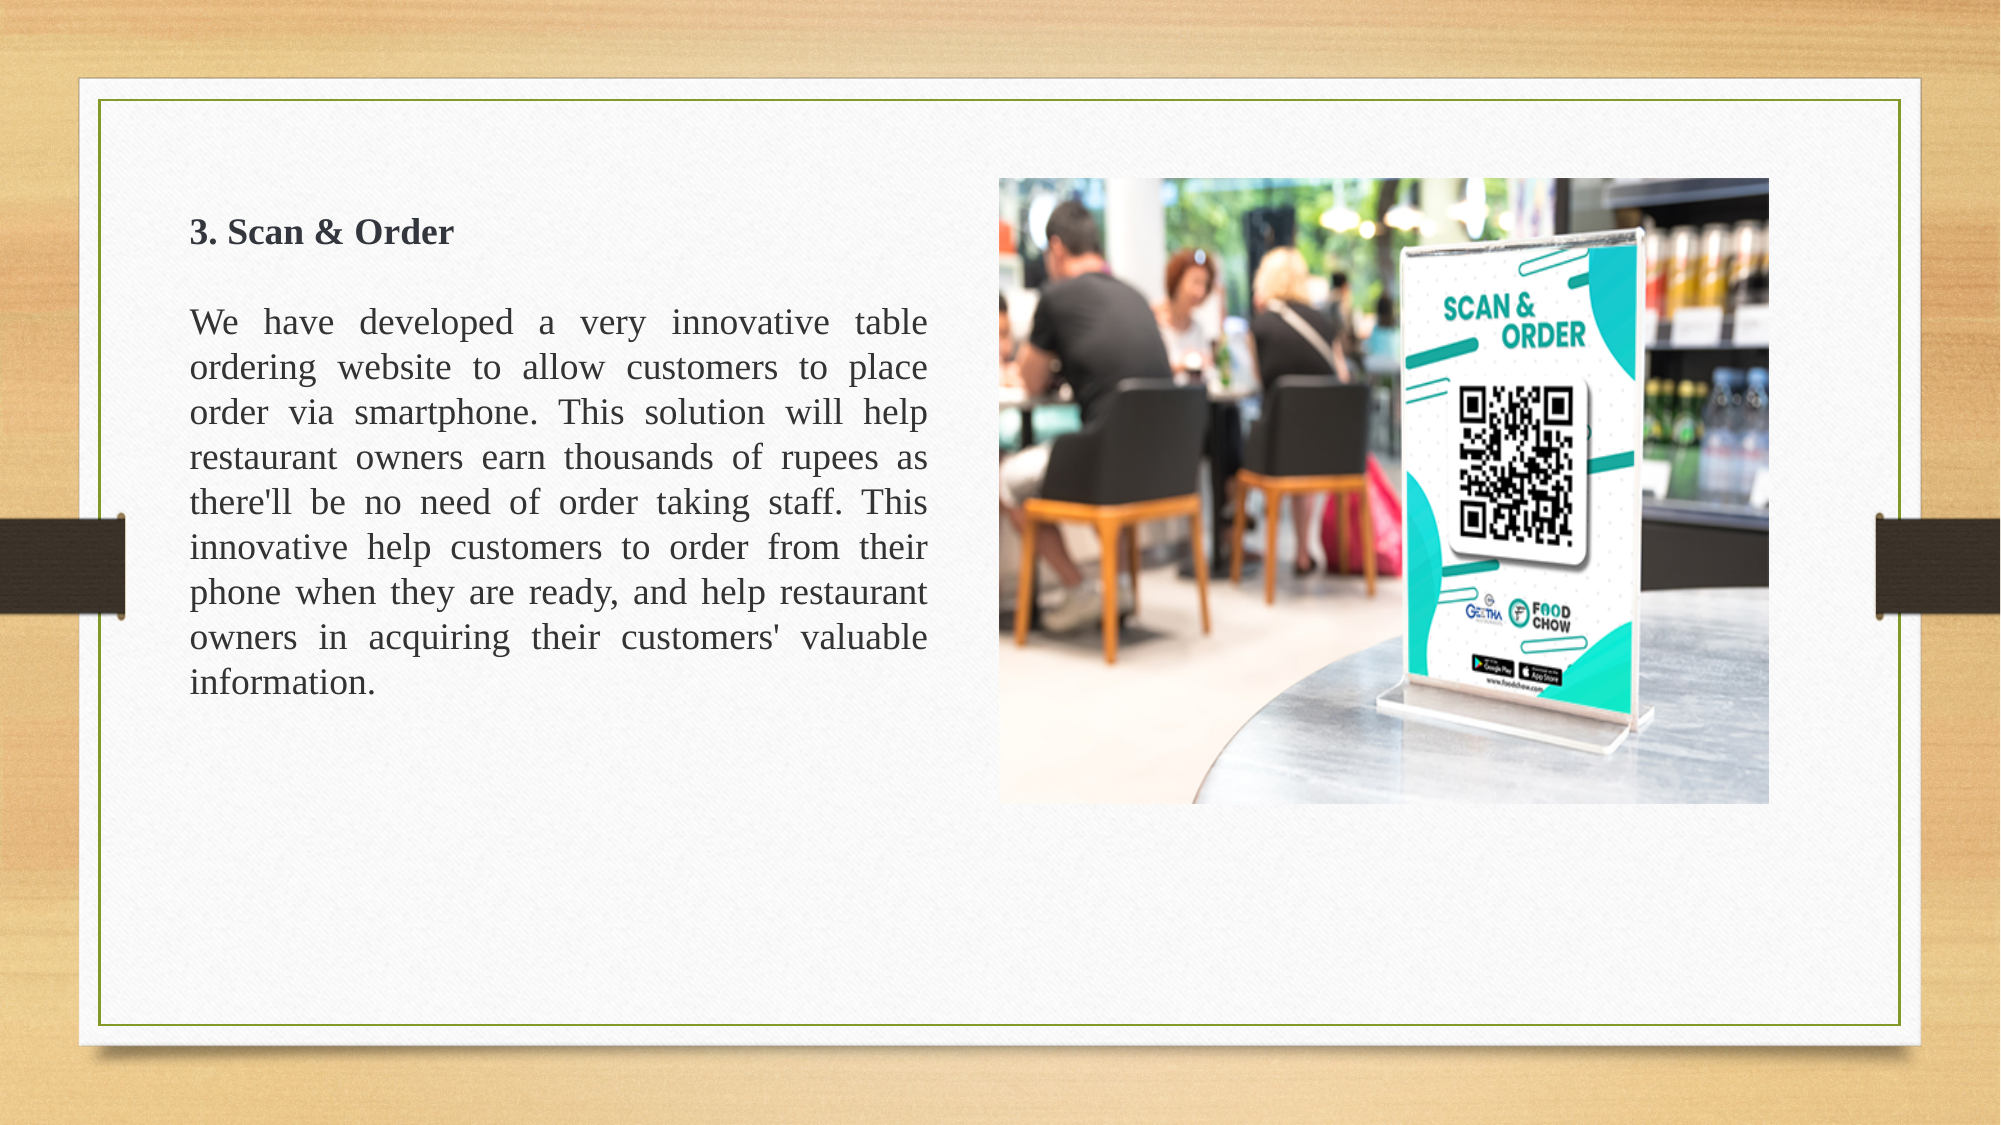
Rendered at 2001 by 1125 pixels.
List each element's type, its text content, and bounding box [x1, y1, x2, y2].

picture [0, 0, 2001, 1125]
text_box 3. Scan & Order We have developed a very innovative table ordering website to allow customers to place order via smartphone. This solution will help restaurant owners earn thousands of rupees as there'll be no need of order taking staff. This innovative help customers to order from their phone when they are ready, and help restaurant owners in acquiring their customers' valuable information. [174, 199, 944, 755]
